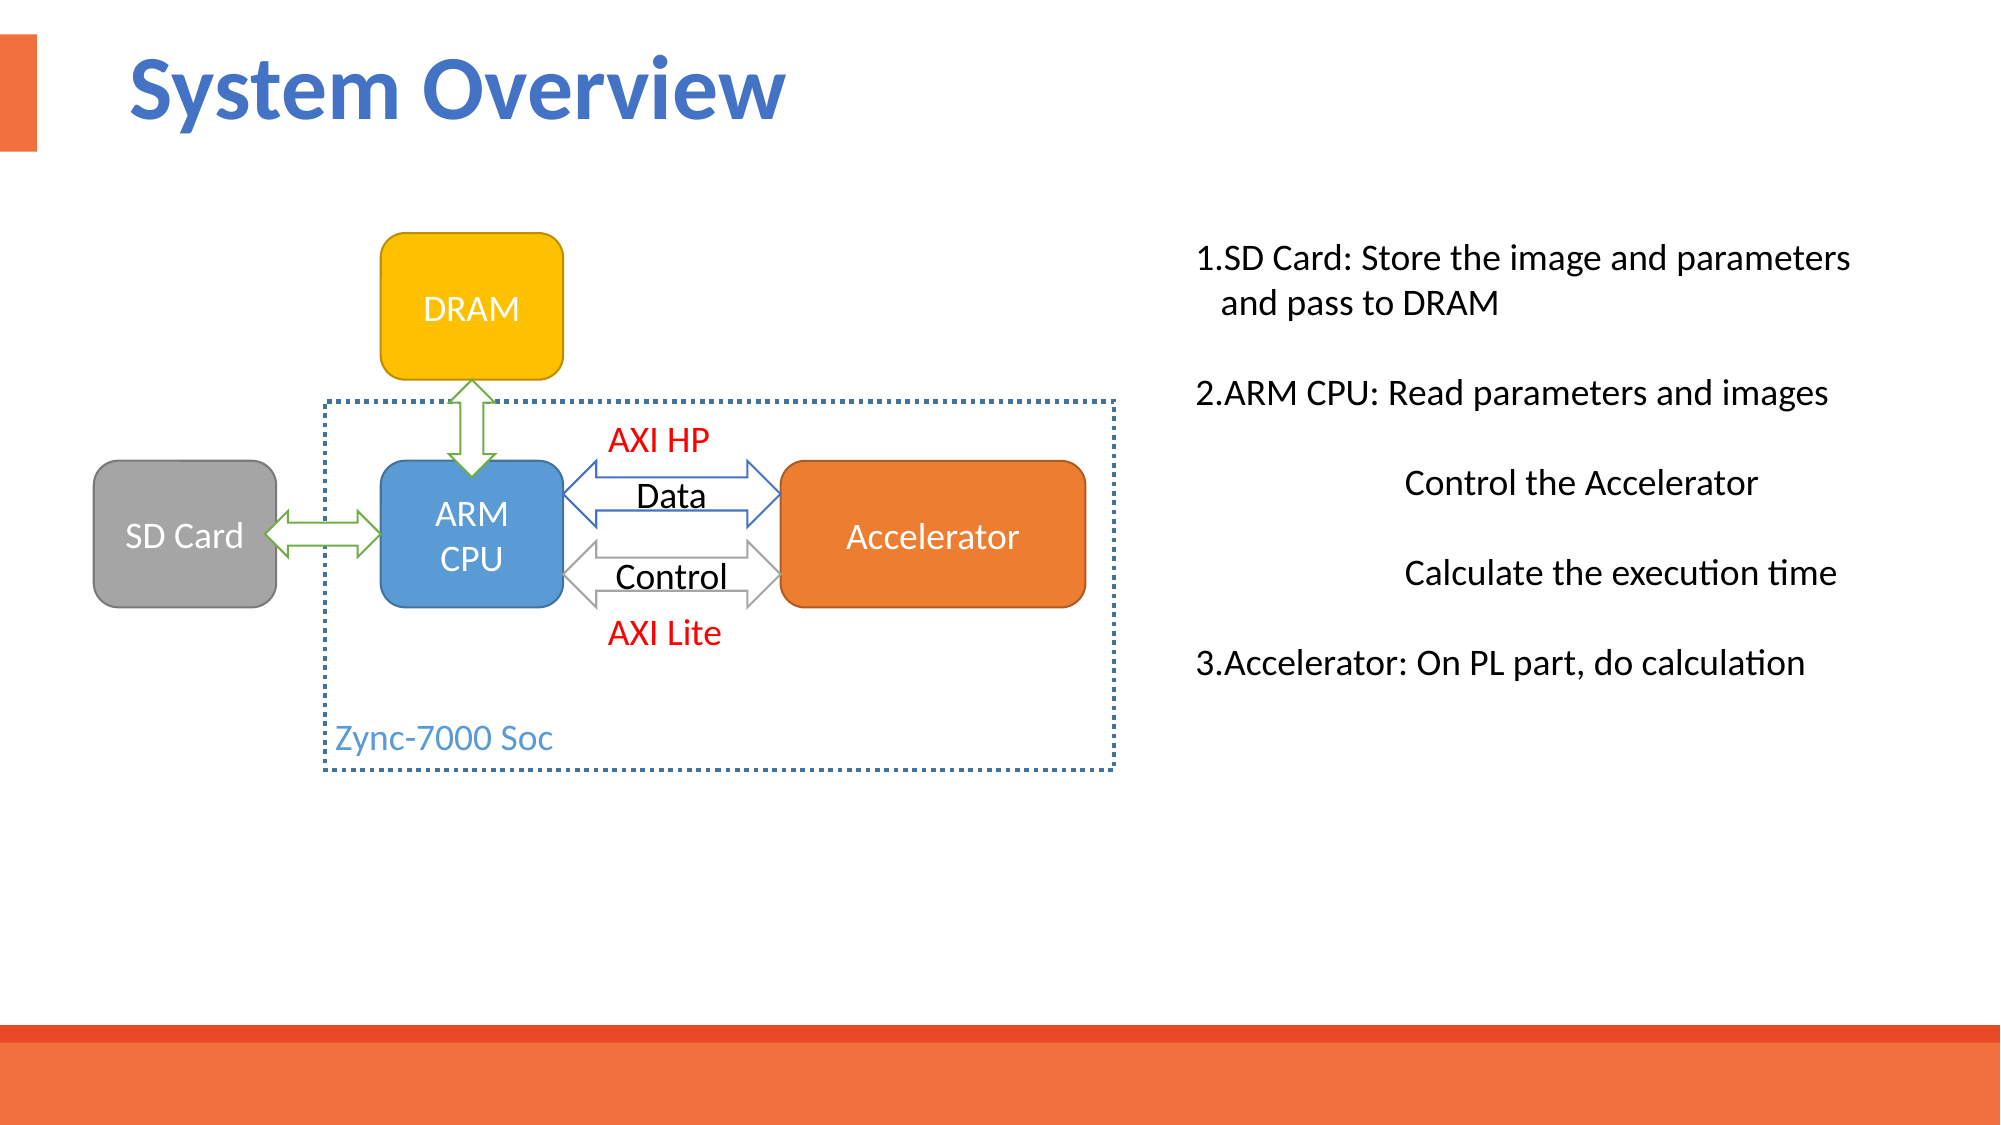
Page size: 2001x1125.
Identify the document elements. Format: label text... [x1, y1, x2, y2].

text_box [0, 1025, 2000, 1125]
text_box SD Card [92, 459, 278, 609]
text_box Data [561, 458, 782, 530]
text_box DRAM [379, 231, 565, 381]
text_box [0, 33, 38, 153]
text_box ARM CPU [379, 459, 565, 609]
text_box Zync-7000 Soc [335, 712, 608, 758]
text_box System Overview [115, 20, 1923, 145]
text_box AXI HP [608, 415, 736, 461]
text_box [446, 378, 498, 479]
text_box Accelerator [779, 459, 1087, 609]
text_box 1.SD Card: Store the image and parameters and pass to DRAM 2.ARM CPU: Read parameters and images Control the Accelerator Calculate the execution time 3.Accelerator: On PL part, do calculation [1195, 233, 1960, 684]
text_box [324, 400, 1115, 771]
text_box [263, 508, 383, 560]
text_box Control [561, 538, 782, 610]
text_box AXI Lite [607, 607, 751, 653]
